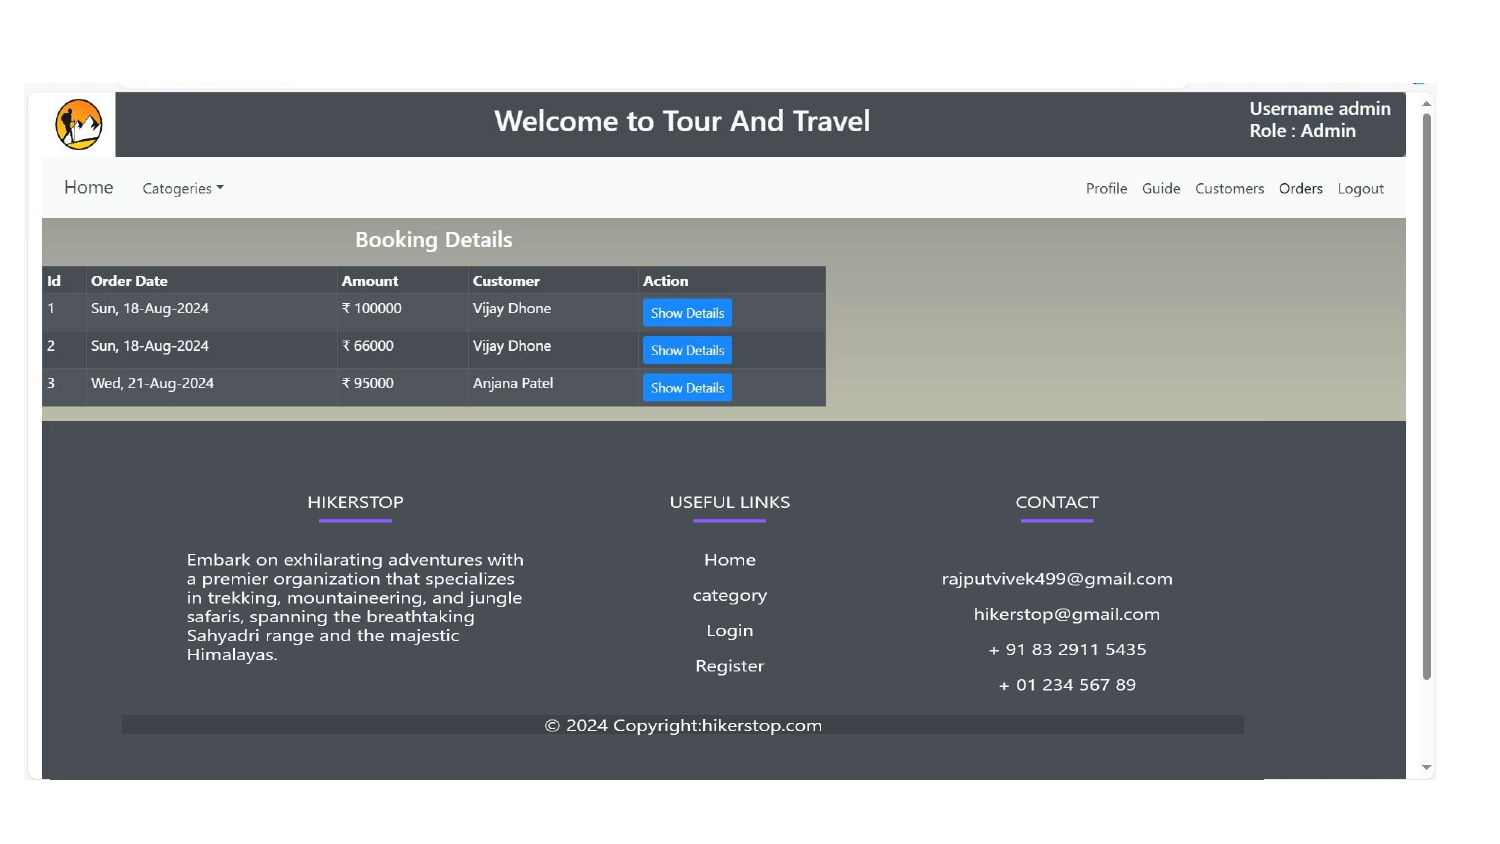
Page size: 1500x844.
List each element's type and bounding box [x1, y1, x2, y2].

picture [24, 83, 1437, 780]
